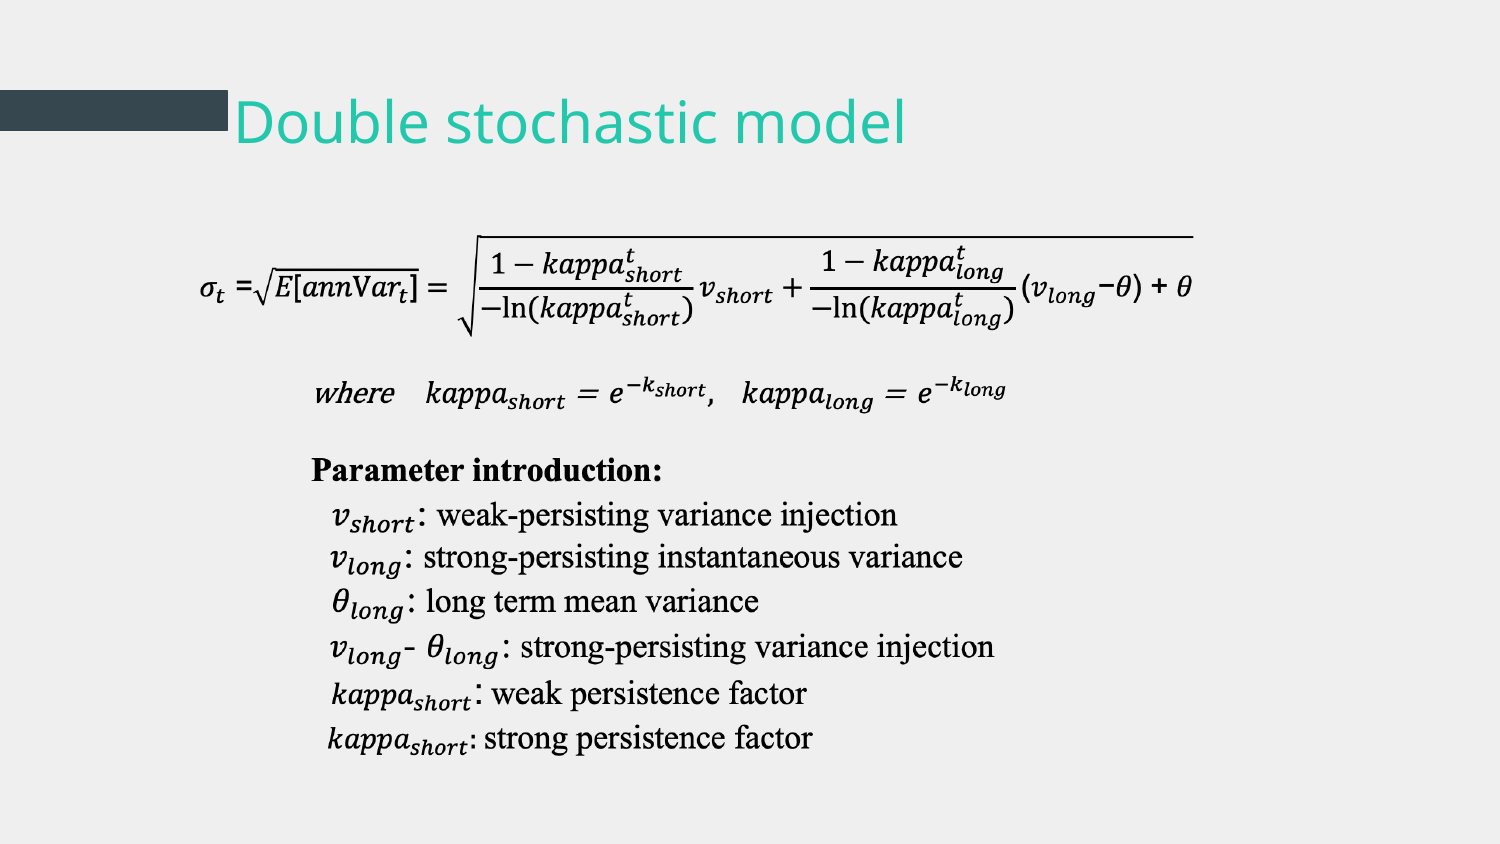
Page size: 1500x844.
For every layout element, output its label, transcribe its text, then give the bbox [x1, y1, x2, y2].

picture [156, 194, 1344, 780]
title Double stochastic model [218, 60, 1180, 143]
